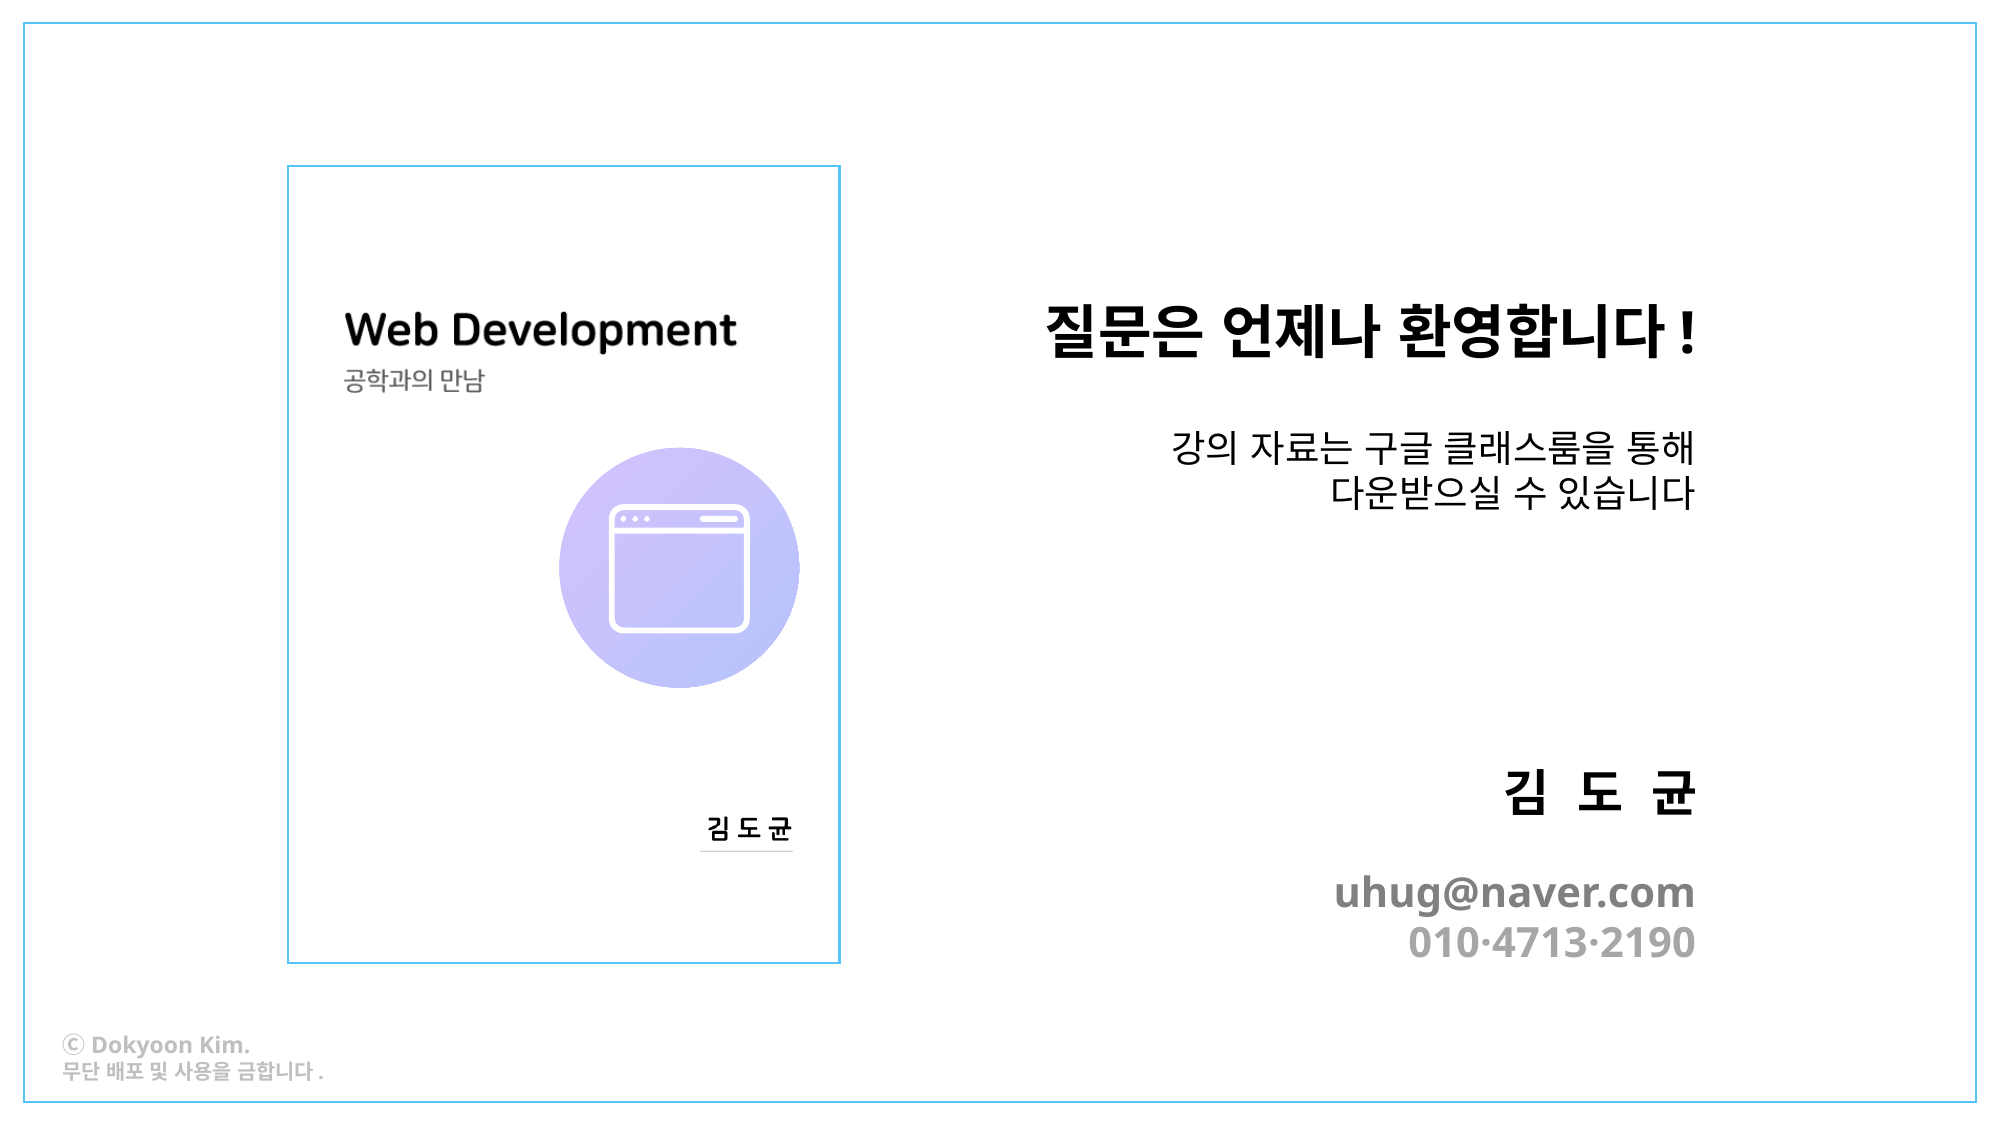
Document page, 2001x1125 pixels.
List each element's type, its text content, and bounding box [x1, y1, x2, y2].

text_box [287, 165, 841, 964]
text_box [559, 447, 800, 688]
picture [700, 799, 808, 853]
text_box 질문은 언제나 환영합니다! 강의 자료는 구글 클래스룸을 통해 다운받으실 수 있습니다 [749, 288, 1712, 587]
text_box 김 도 균 [788, 708, 1713, 830]
text_box uhug@naver.com 010·4713·2190 [1035, 857, 1712, 991]
picture [322, 296, 758, 412]
